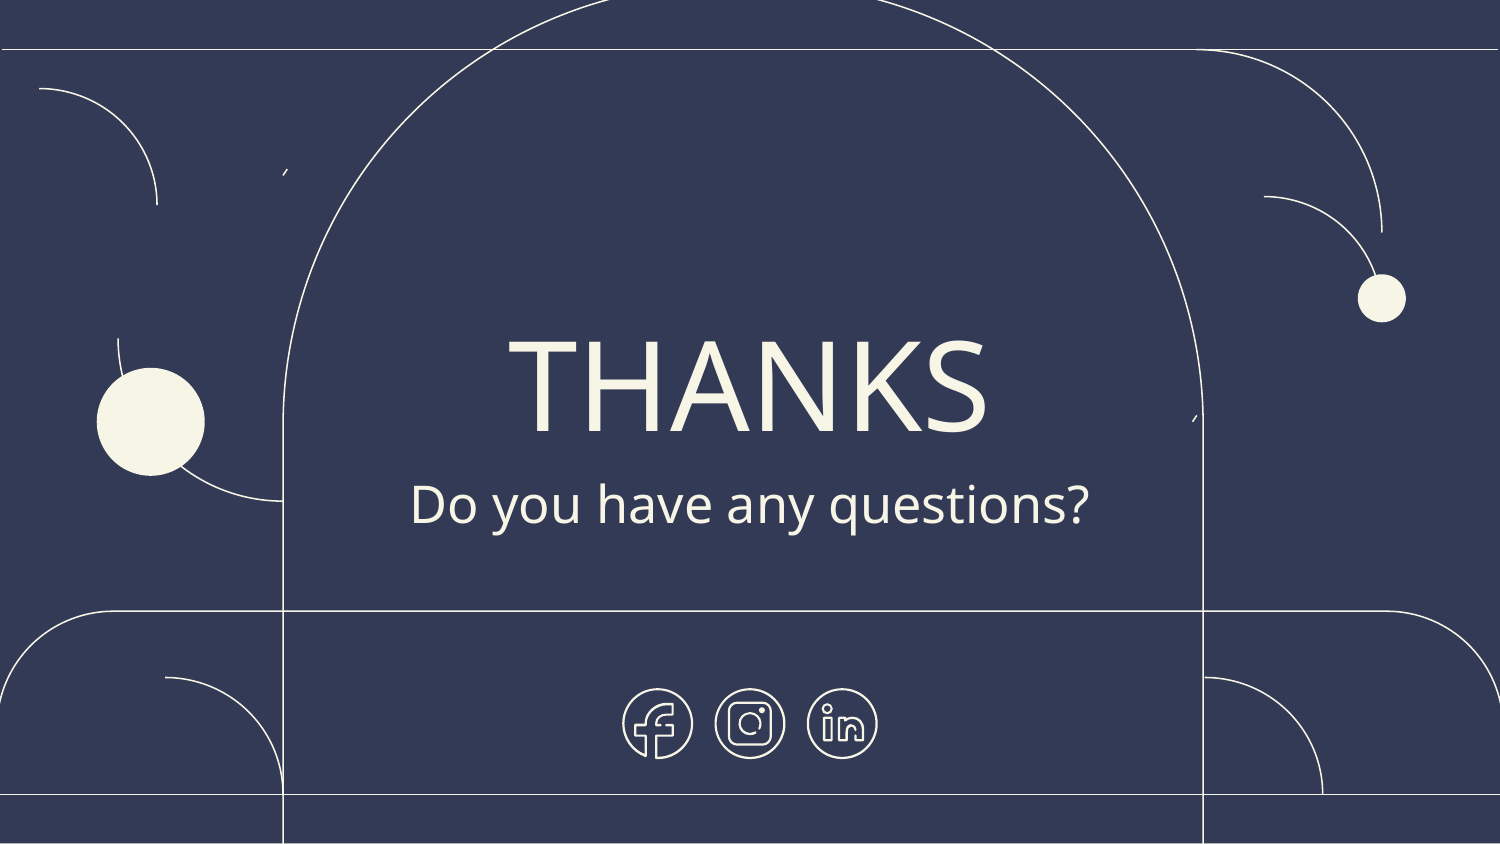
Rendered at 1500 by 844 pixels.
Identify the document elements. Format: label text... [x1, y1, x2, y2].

text_box [622, 725, 647, 758]
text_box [806, 687, 879, 760]
text_box [655, 725, 694, 760]
title THANKS [352, 301, 1148, 462]
picture [340, 633, 1137, 717]
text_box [714, 687, 786, 760]
subtitle Do you have any questions? [352, 462, 1148, 543]
